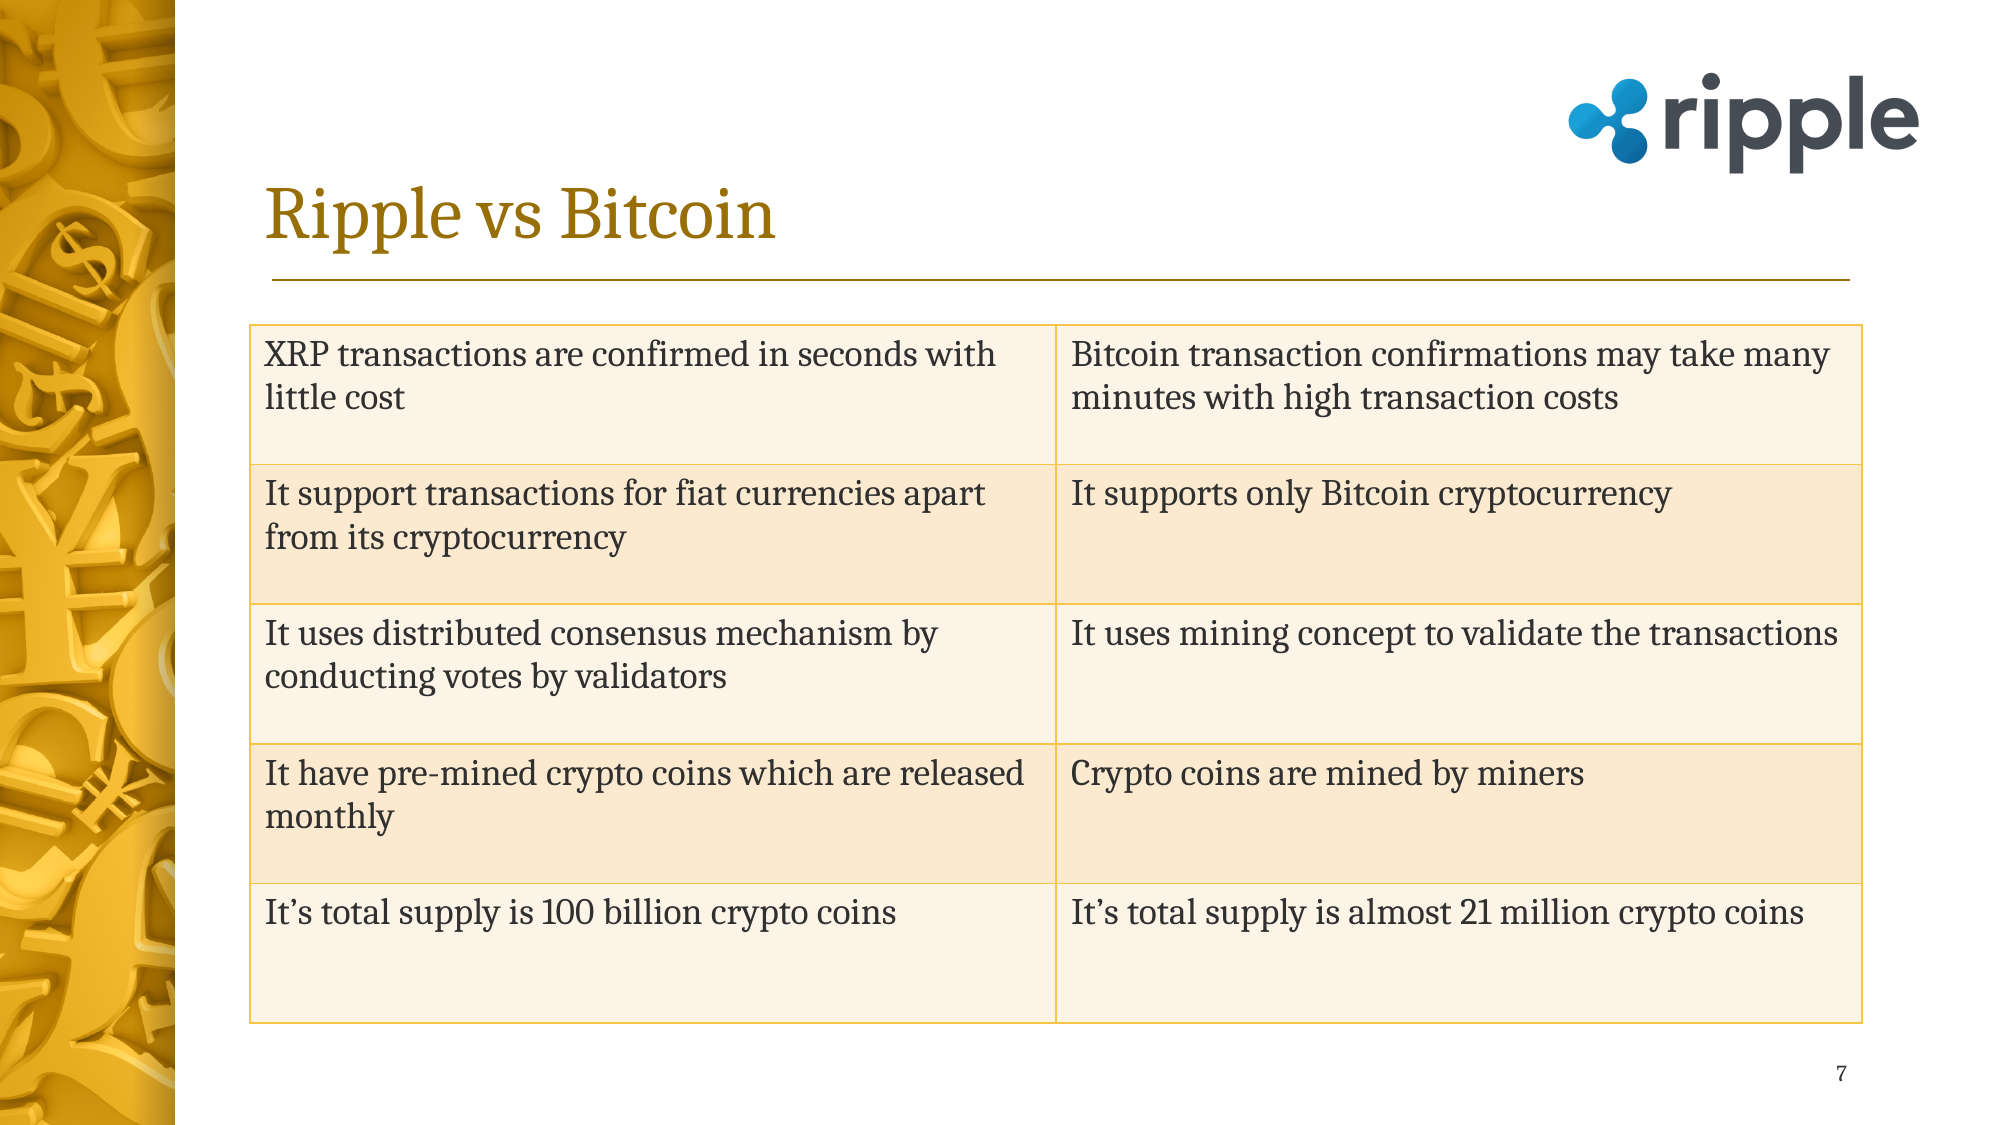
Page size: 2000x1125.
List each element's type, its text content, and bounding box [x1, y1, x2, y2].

table_cell It support transactions for fiat currencies apart from its cryptocurrency [251, 465, 1055, 603]
table_cell It uses distributed consensus mechanism by conducting votes by validators [251, 605, 1055, 743]
table_cell It’s total supply is almost 21 million crypto coins [1057, 884, 1861, 1022]
title Ripple vs Bitcoin [249, 62, 1863, 263]
table_cell It’s total supply is 100 billion crypto coins [251, 884, 1055, 1022]
picture [1566, 40, 1933, 186]
slide_number 7 [1687, 1050, 1863, 1096]
table_cell Crypto coins are mined by miners [1057, 745, 1861, 883]
table_cell It have pre-mined crypto coins which are released monthly [251, 745, 1055, 883]
picture [0, 0, 175, 1125]
table_header Bitcoin transaction confirmations may take many minutes with high transaction costs [1057, 326, 1861, 464]
table_cell It supports only Bitcoin cryptocurrency [1057, 465, 1861, 603]
table_header XRP transactions are confirmed in seconds with little cost [251, 326, 1055, 464]
table_cell It uses mining concept to validate the transactions [1057, 605, 1861, 743]
